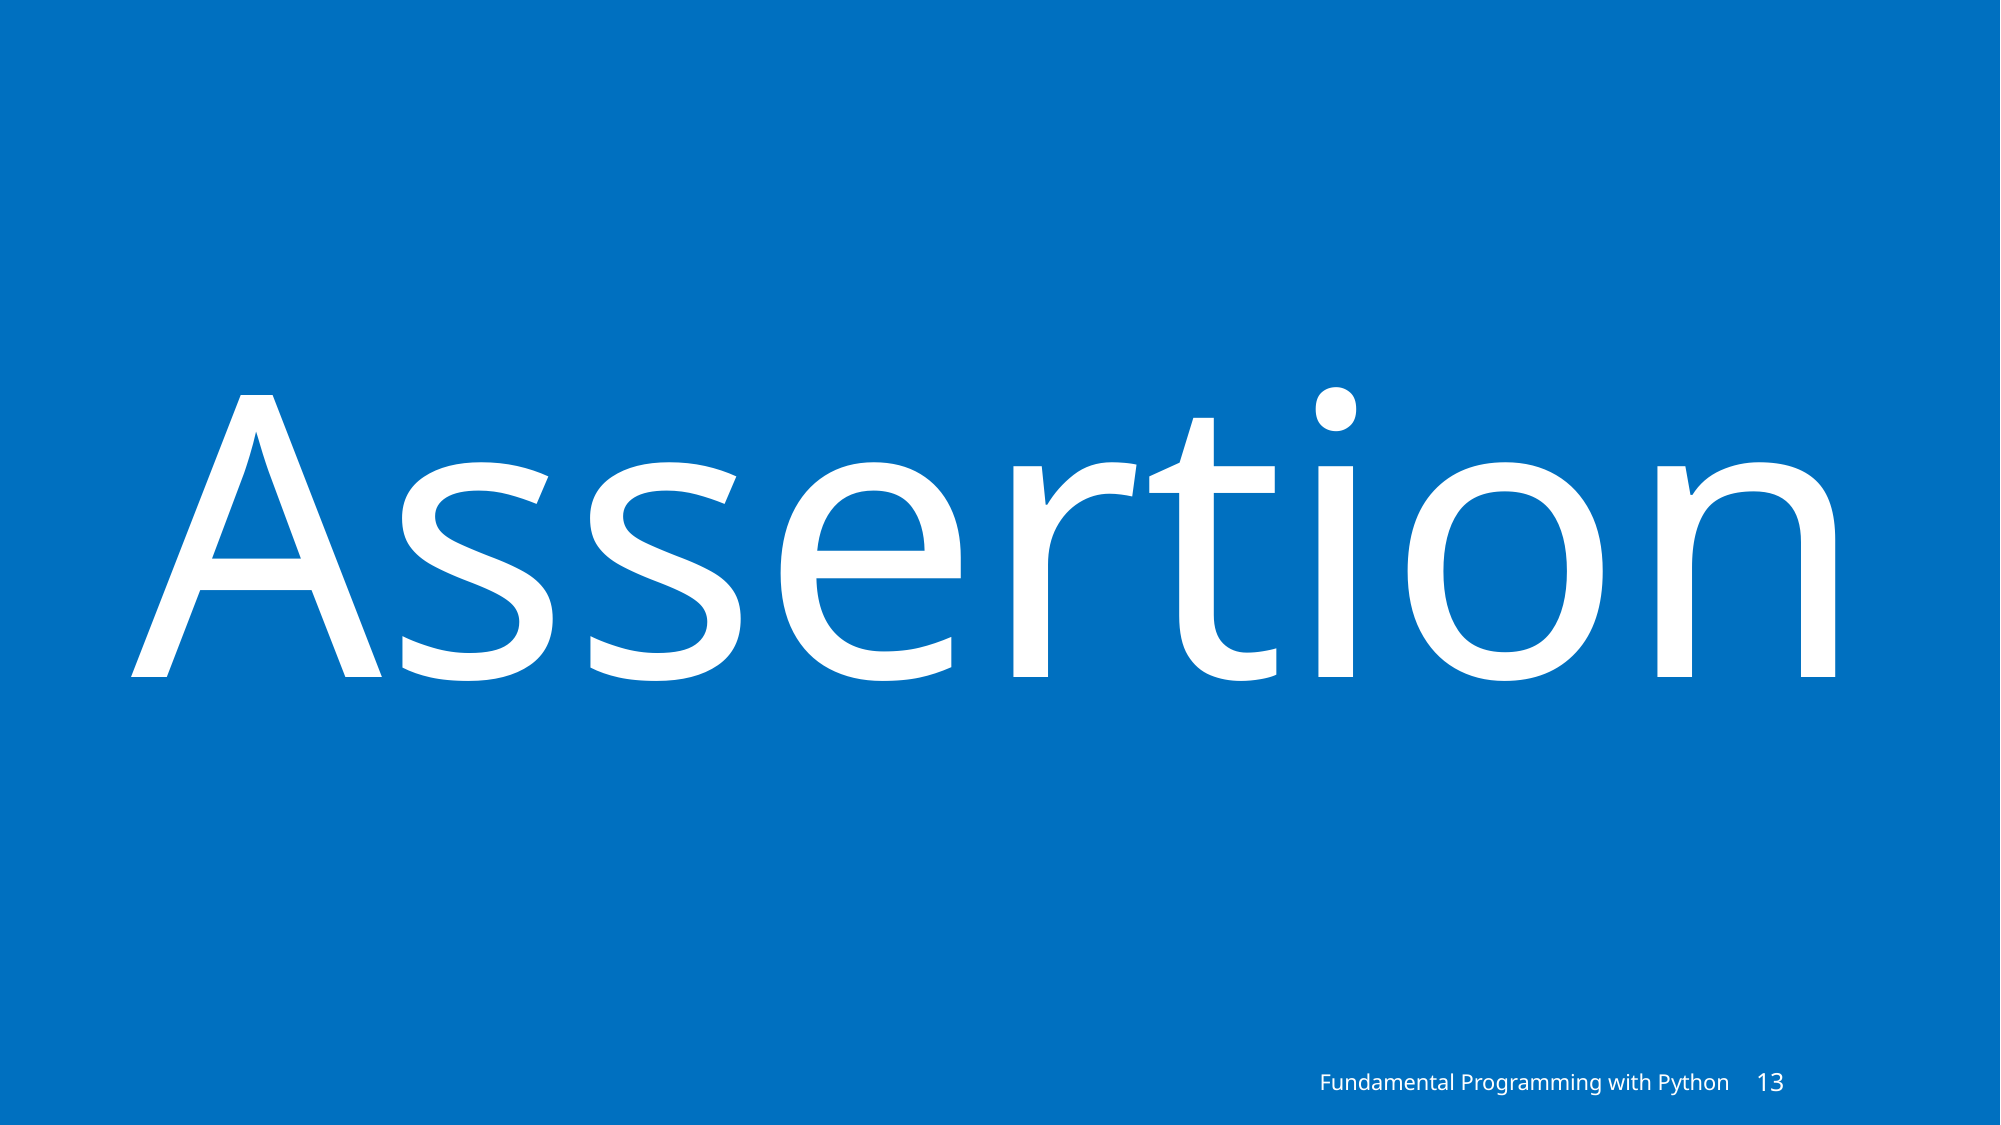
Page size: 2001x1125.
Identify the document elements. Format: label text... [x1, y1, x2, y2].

list Assertion [0, 329, 2000, 1021]
footer Fundamental Programming with Python [918, 1053, 1746, 1114]
slide_number 13 [1748, 1053, 1904, 1114]
